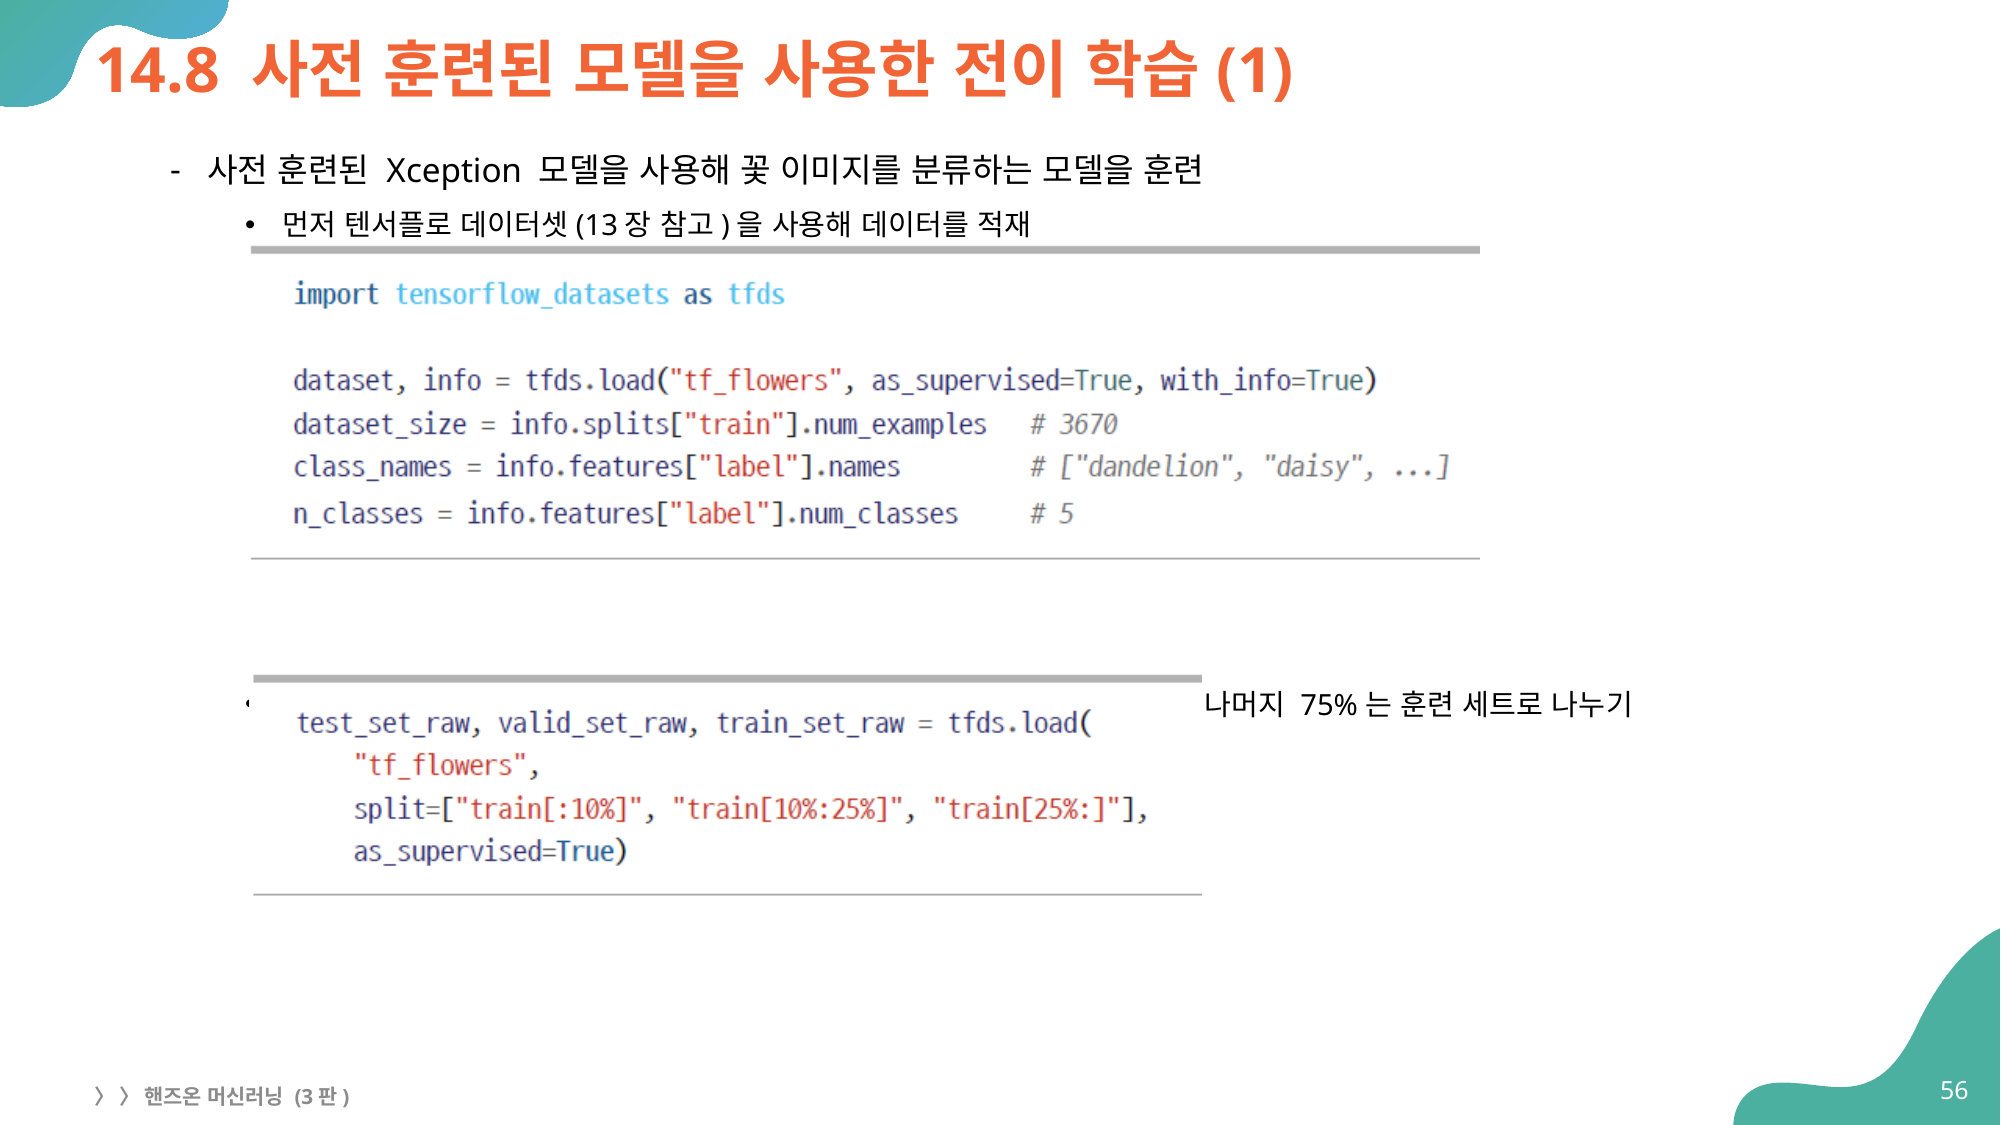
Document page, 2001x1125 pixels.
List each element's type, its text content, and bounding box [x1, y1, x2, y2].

picture [245, 240, 1480, 566]
title 14.8 사전 훈련된 모델을 사용한 전이 학습(1) [79, 17, 1931, 128]
footer 〉 〉 핸즈온 머신러닝 (3판) [79, 1078, 755, 1114]
picture [249, 672, 1202, 902]
list 사전 훈련된 Xception 모델을 사용해 꽃 이미지를 분류하는 모델을 훈련 먼저 텐서플로 데이터셋(13장 참고)을 사용해 데이터를 적재 데이터셋의 처음 10%를 테스트 세트로 사용하고 다음 15%를 검증 세트, 나머지 75%는 훈련 세트로 나누기 [79, 133, 1892, 1035]
slide_number 56 [1917, 1061, 1984, 1122]
